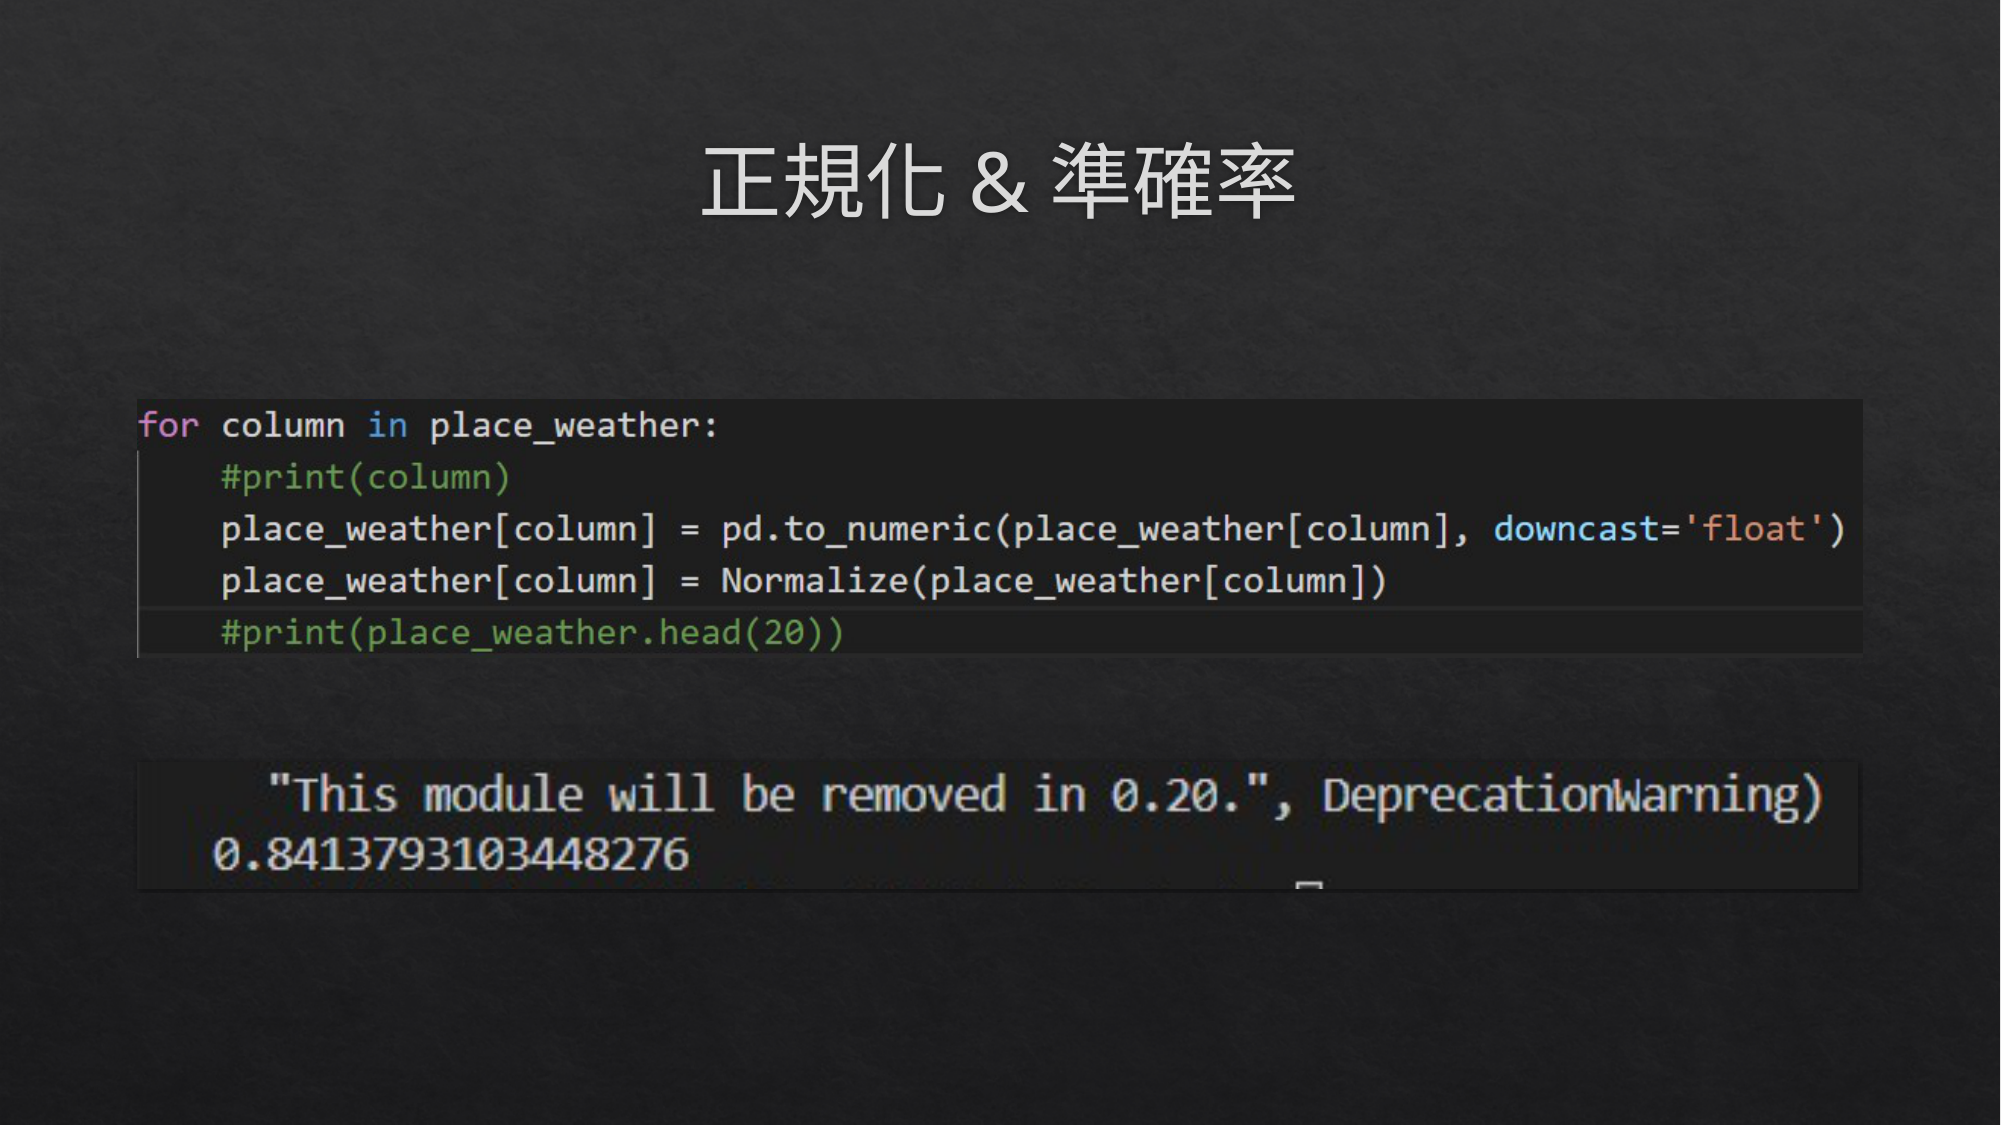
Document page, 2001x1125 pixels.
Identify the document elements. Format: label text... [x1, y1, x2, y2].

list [137, 762, 1859, 889]
title 正規化&準確率 [149, 99, 1849, 260]
picture [137, 399, 1863, 658]
